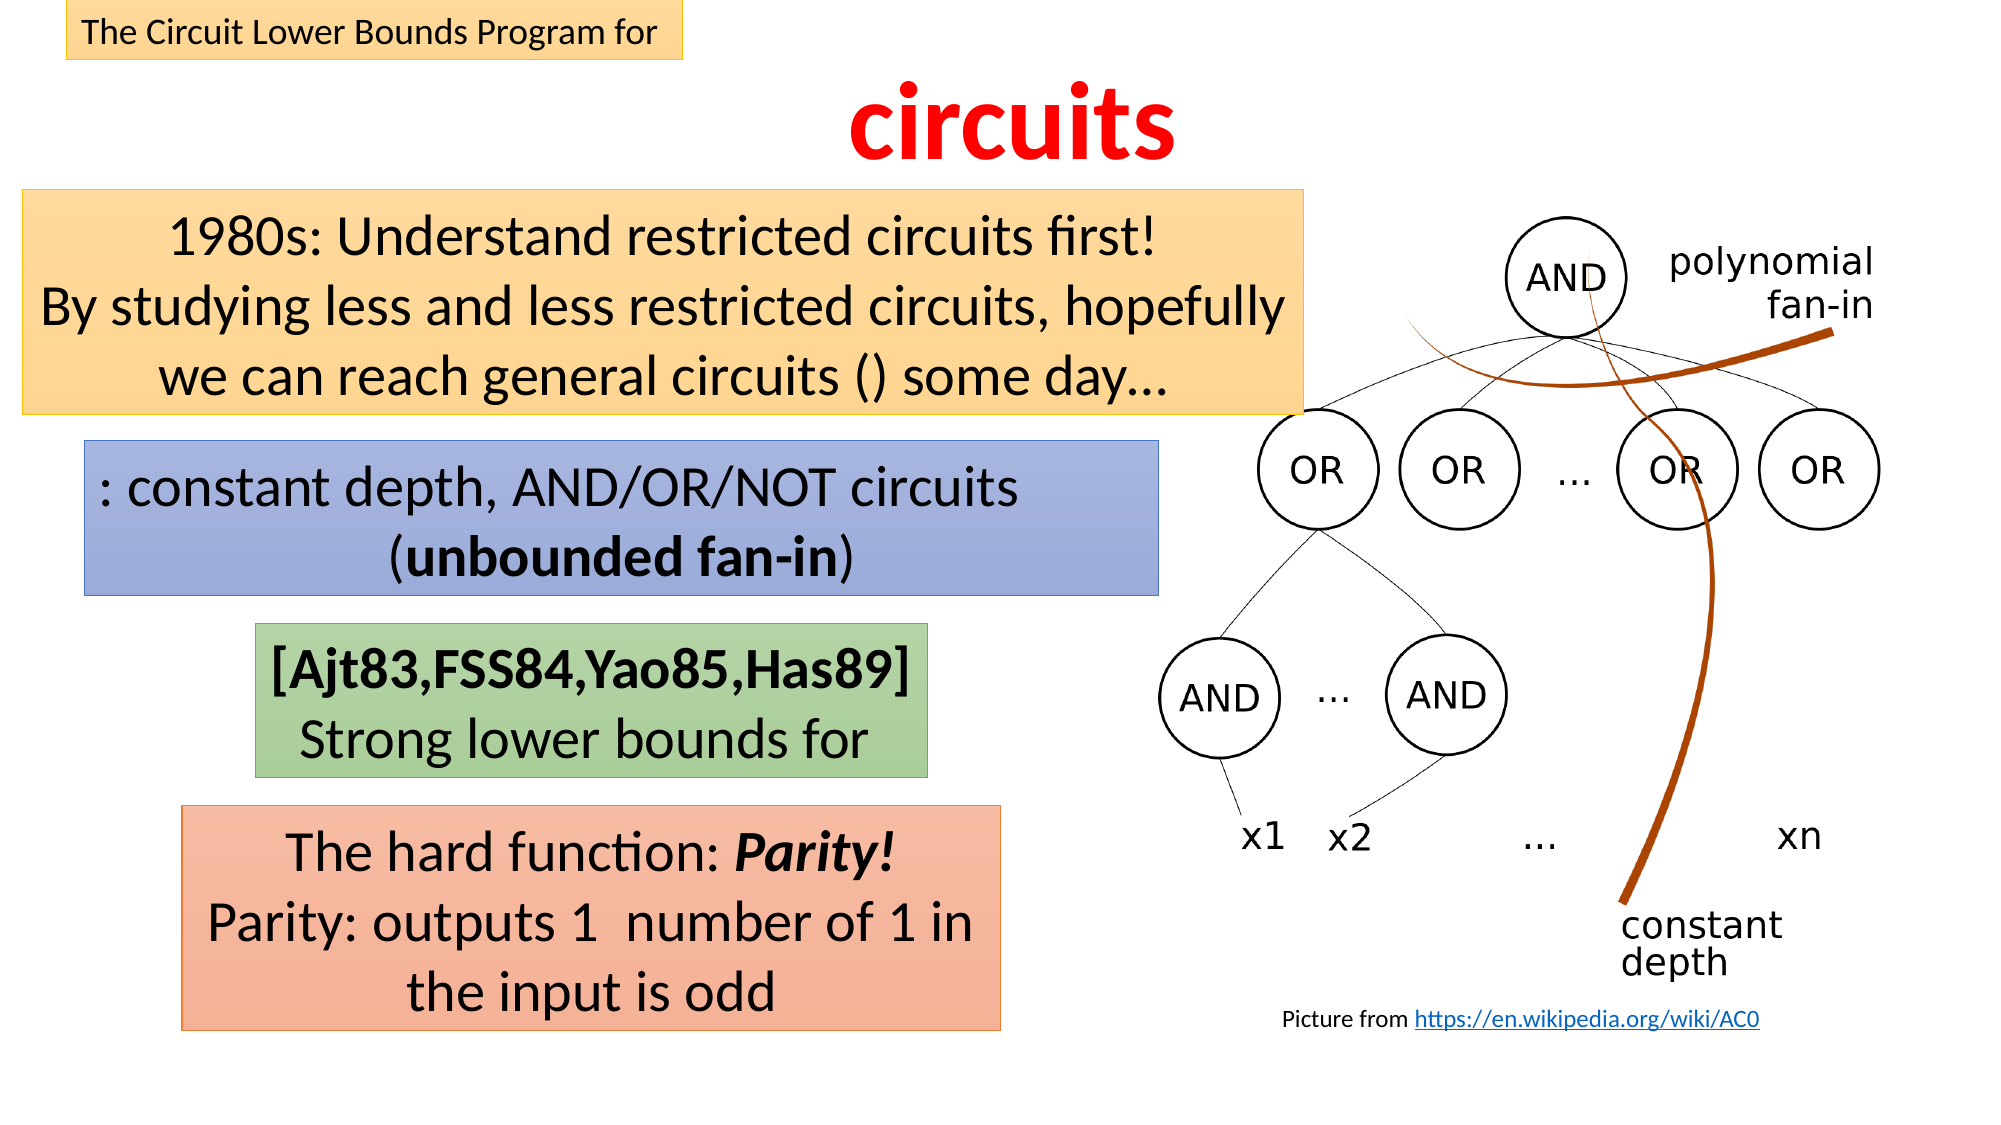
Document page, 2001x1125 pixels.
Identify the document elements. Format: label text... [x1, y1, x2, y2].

picture [1158, 216, 1884, 982]
text_box Picture from https://en.wikipedia.org/wiki/AC0 [1267, 994, 1775, 1040]
